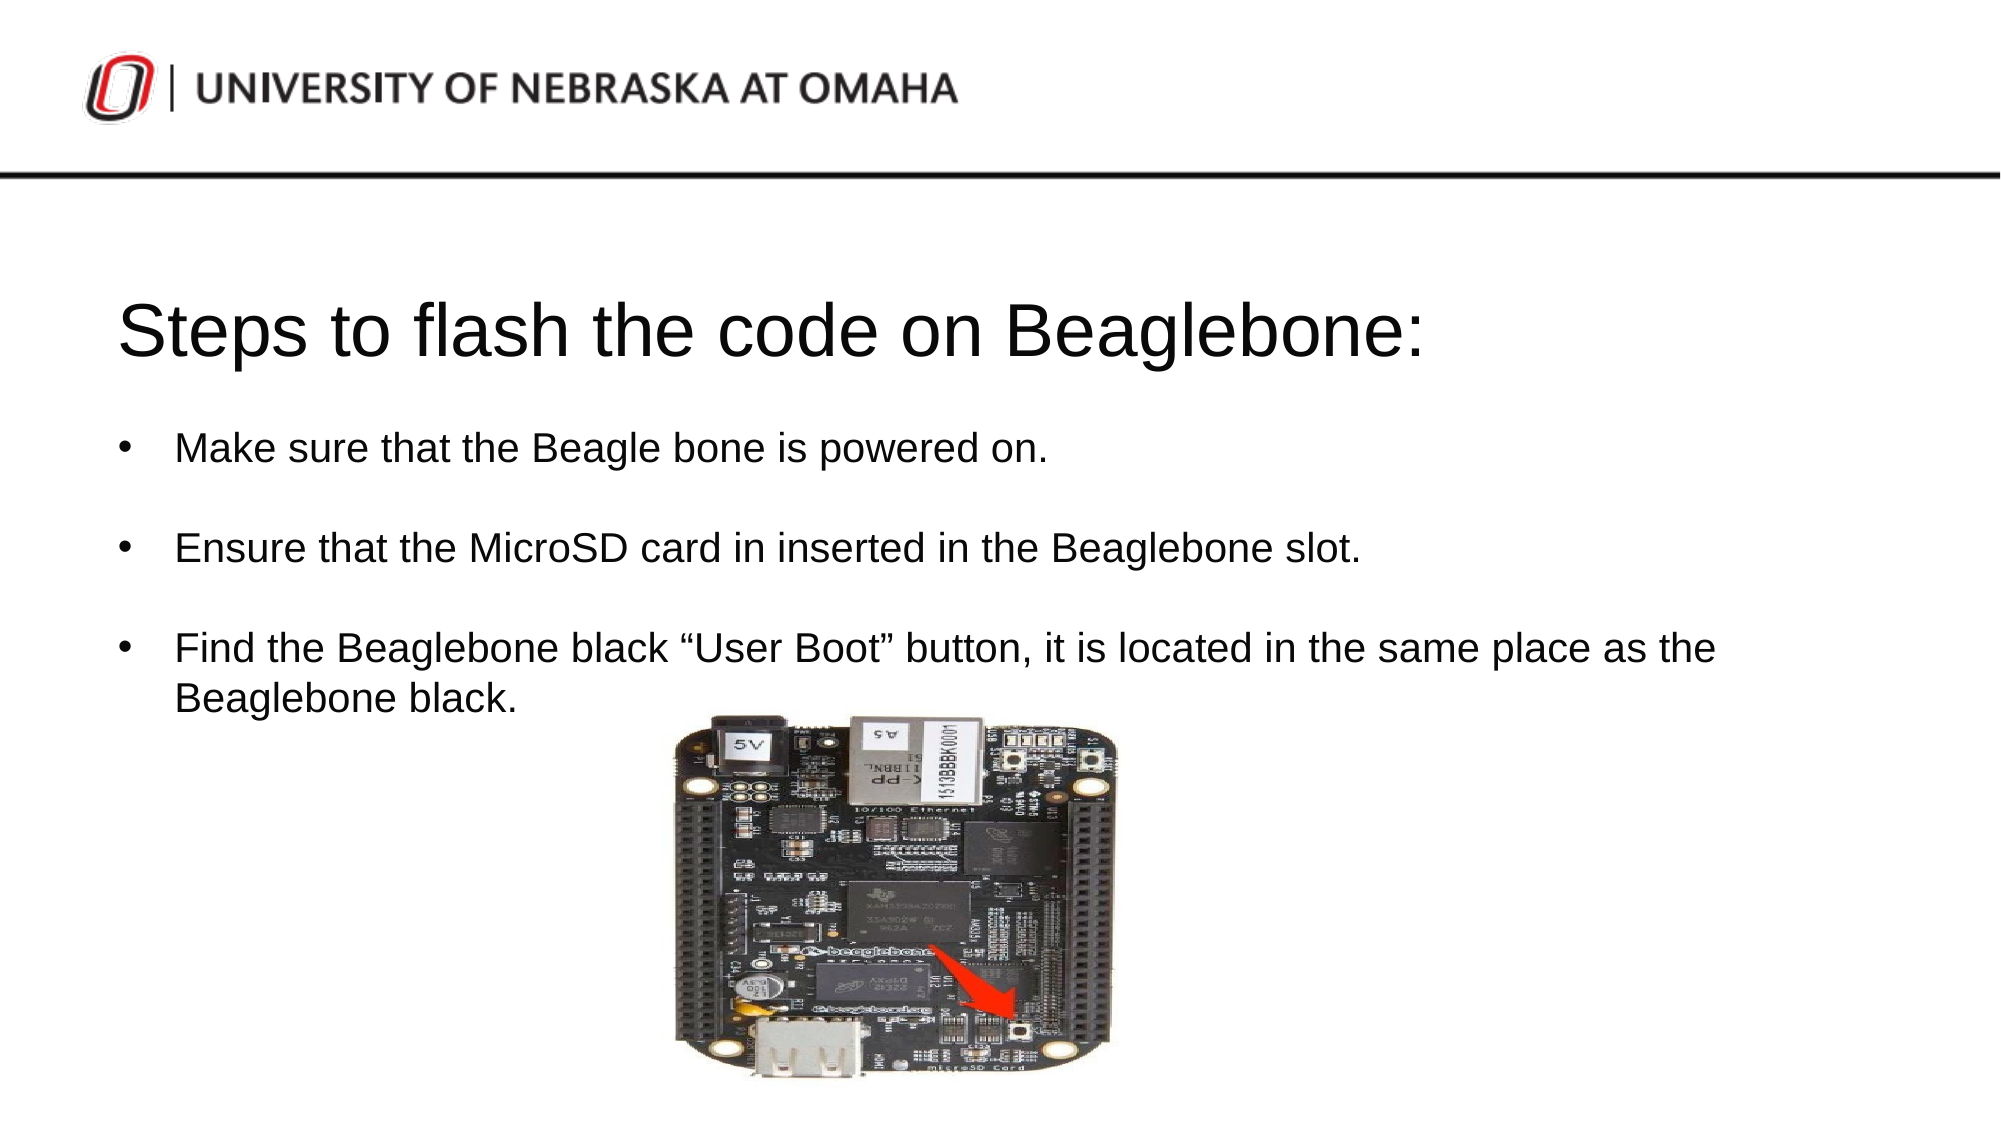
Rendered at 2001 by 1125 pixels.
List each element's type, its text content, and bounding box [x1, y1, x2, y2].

text_box Steps to flash the code on Beaglebone: Make sure that the Beagle bone is powered on. Ensure that the MicroSD card in inserted in the Beaglebone slot. Find the Beaglebone black “User Boot” button, it is located in the same place as the Beaglebone black. [103, 273, 1767, 1125]
picture [644, 704, 1192, 1092]
